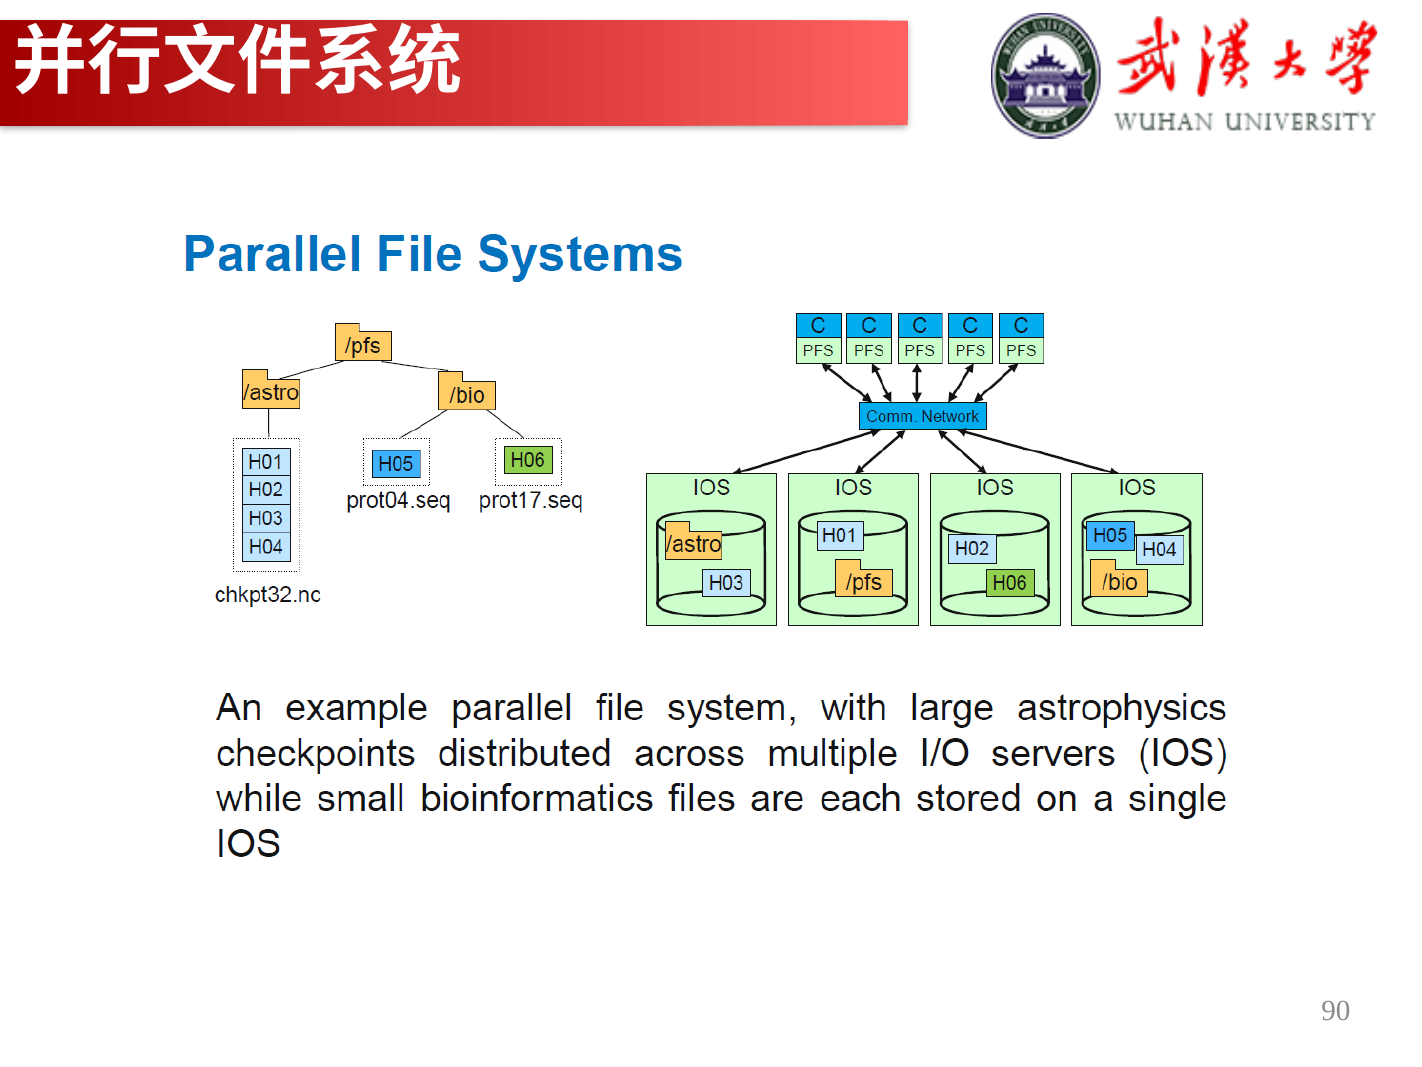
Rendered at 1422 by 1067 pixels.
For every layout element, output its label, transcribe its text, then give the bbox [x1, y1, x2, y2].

title 并行文件系统 [12, 12, 1410, 102]
picture [178, 225, 1244, 862]
picture [991, 102, 1378, 139]
slide_number 90 [1023, 991, 1351, 1045]
